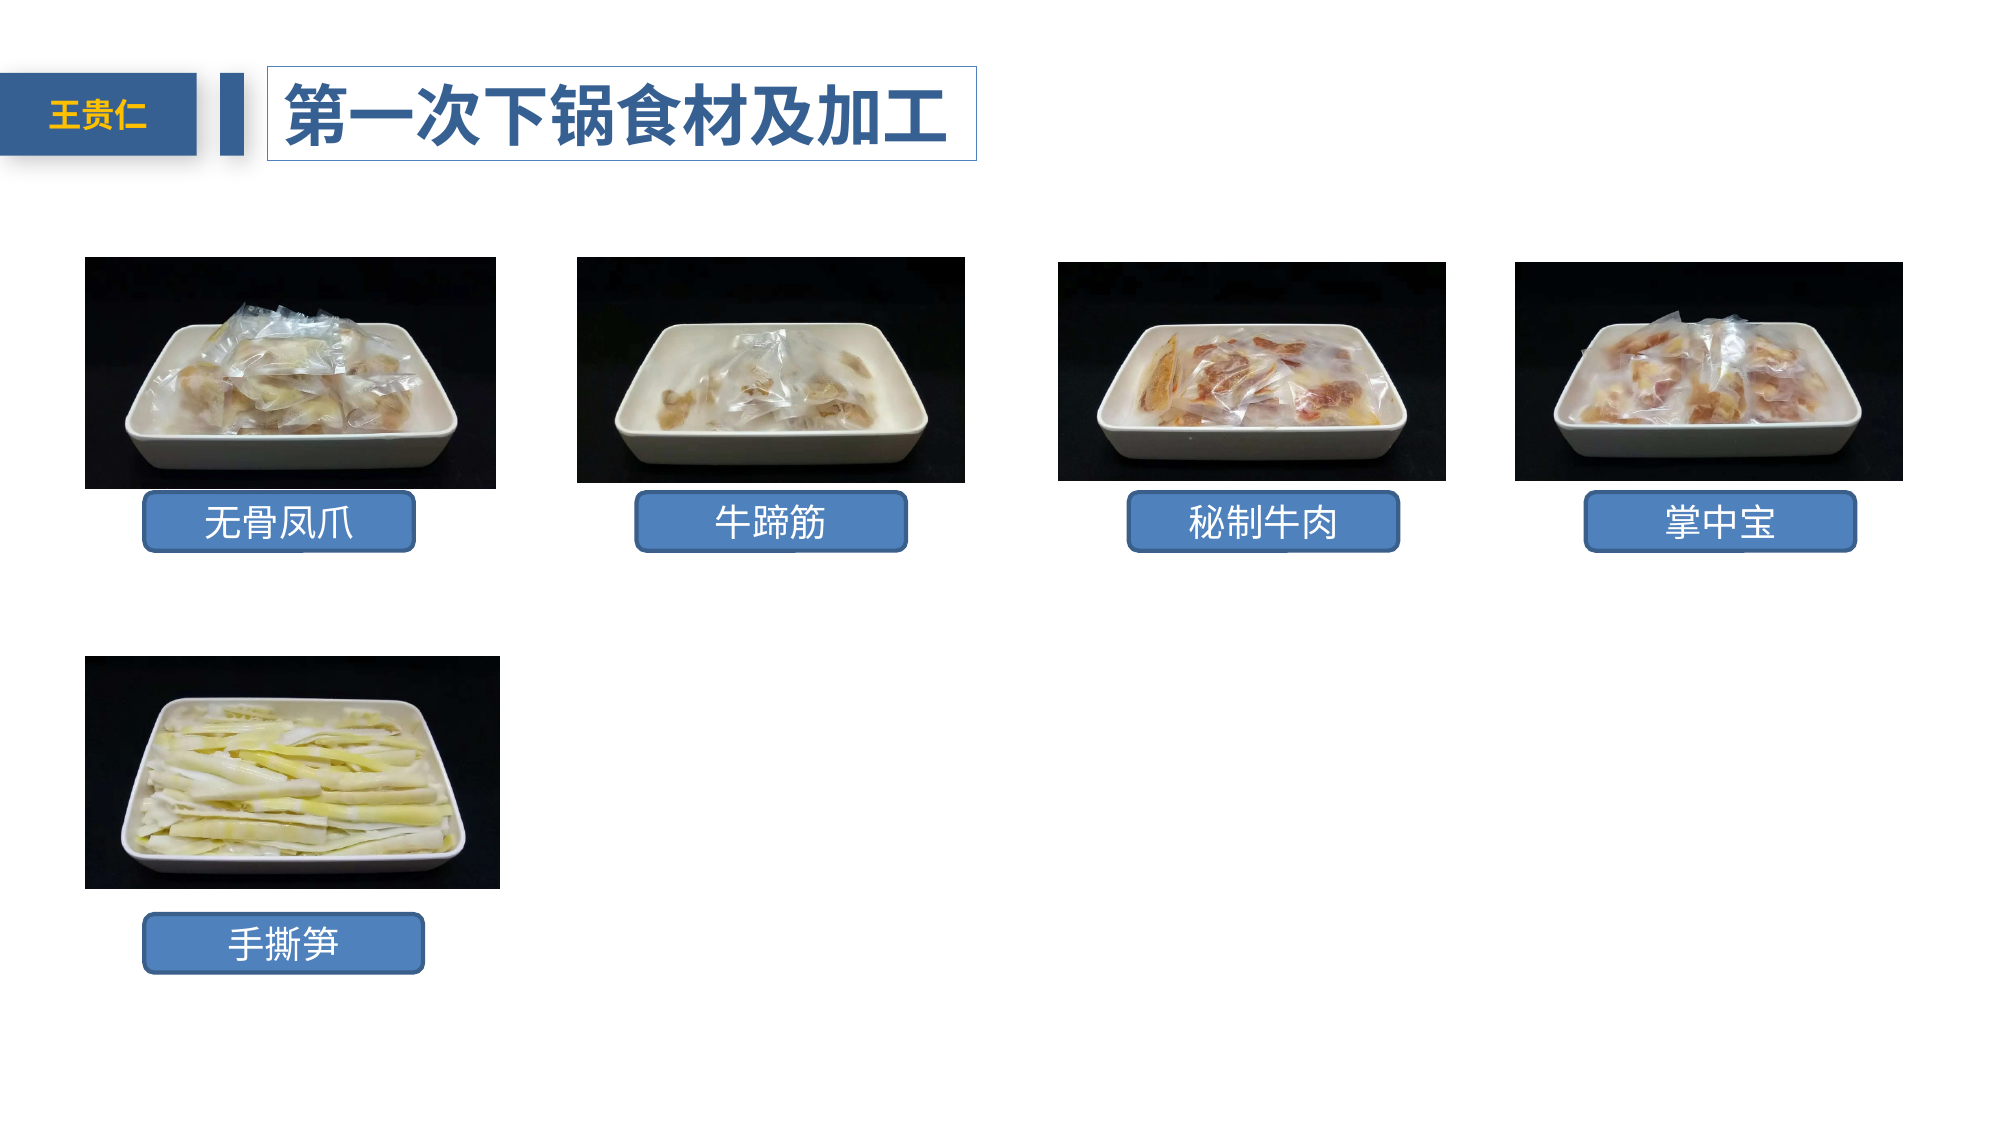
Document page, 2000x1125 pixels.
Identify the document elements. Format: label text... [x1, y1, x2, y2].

picture [85, 257, 497, 489]
text_box 手撕笋 [142, 911, 426, 975]
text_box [144, 491, 1856, 551]
picture [1058, 262, 1446, 481]
picture [85, 655, 500, 889]
picture [1515, 262, 1903, 481]
text_box 王贵仁 [0, 71, 199, 158]
picture [577, 257, 965, 483]
text_box 第一次下锅食材及加工 [267, 66, 977, 161]
text_box [218, 71, 246, 158]
